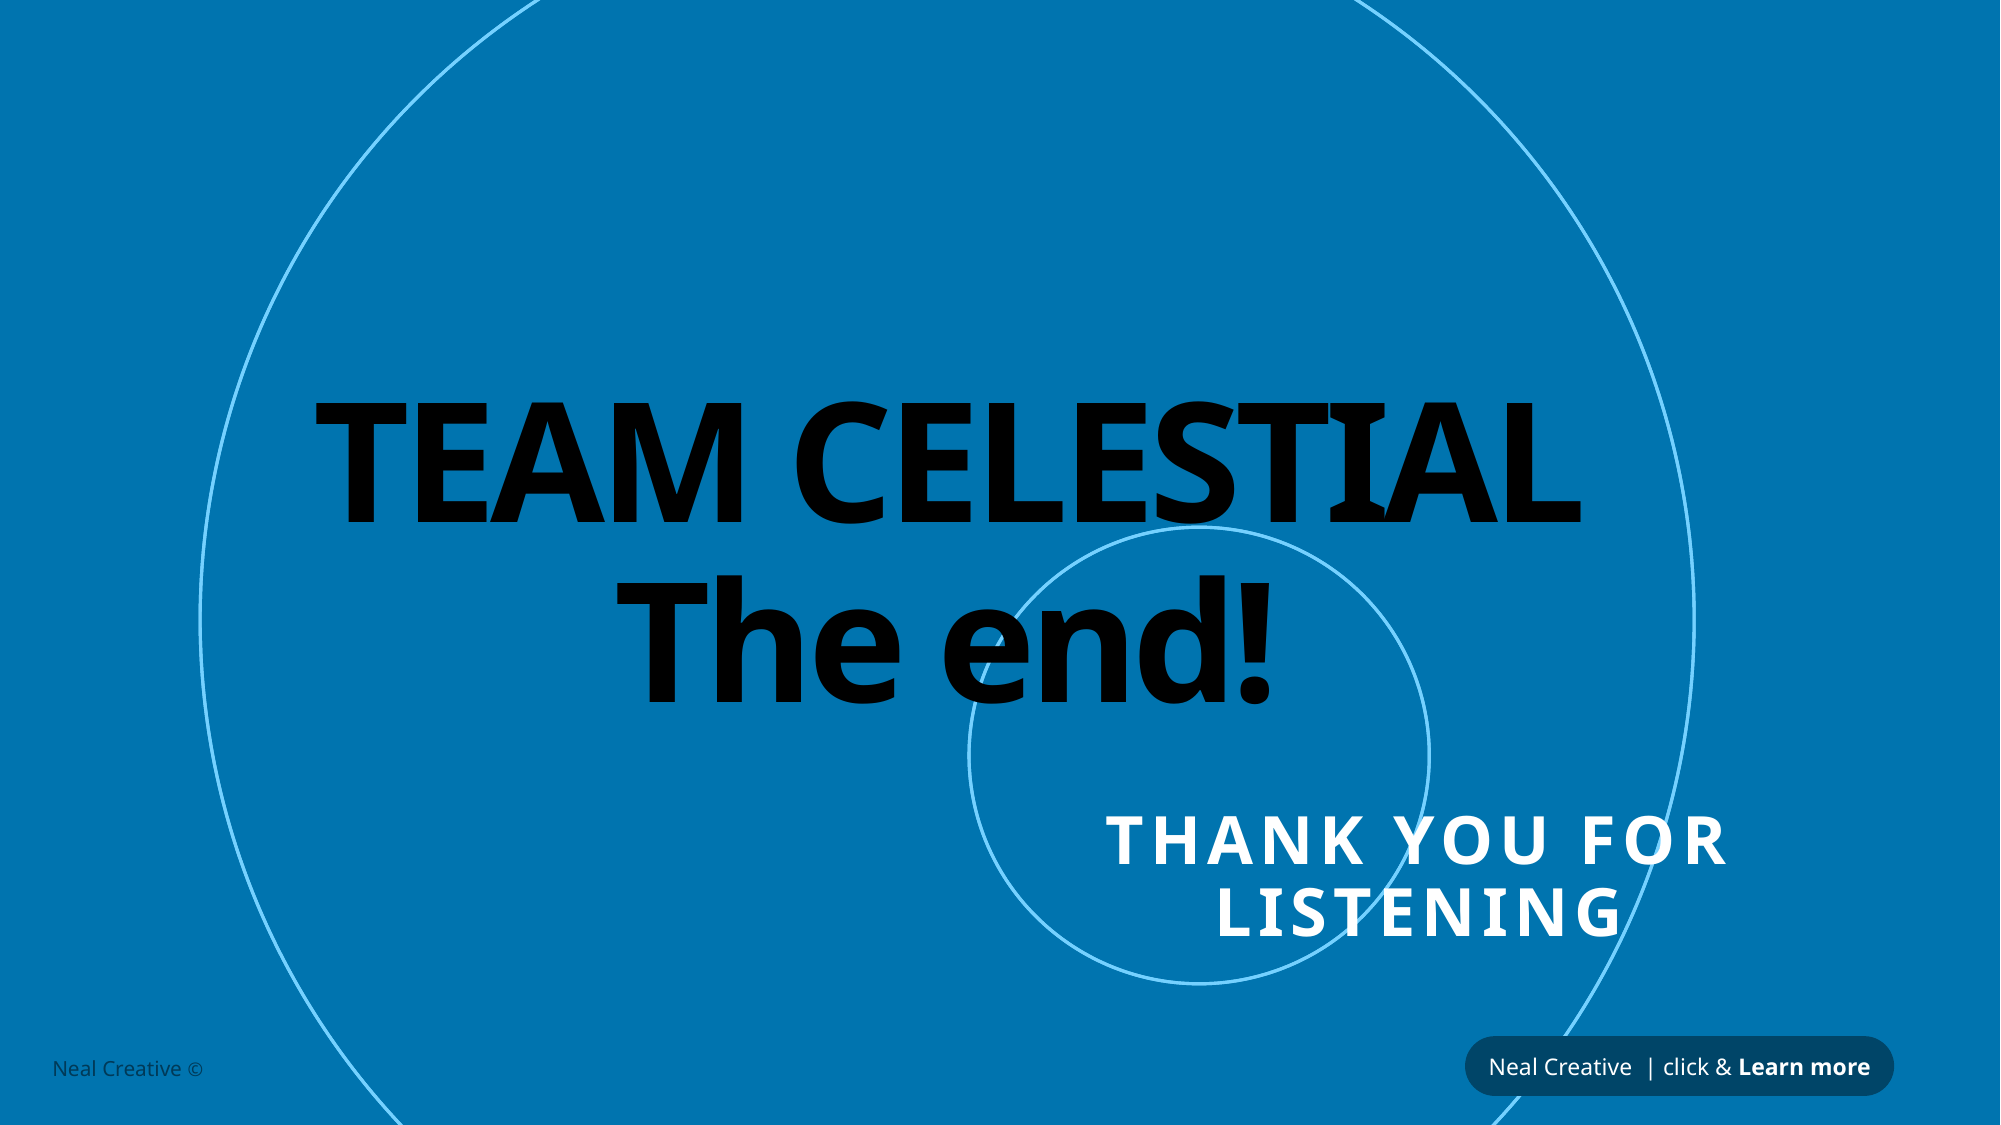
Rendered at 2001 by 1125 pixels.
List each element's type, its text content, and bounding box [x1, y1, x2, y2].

text_box THANK YOU FOR LISTENING [947, 802, 1892, 955]
title TEAM CELESTIAL The end! [200, 367, 1695, 747]
